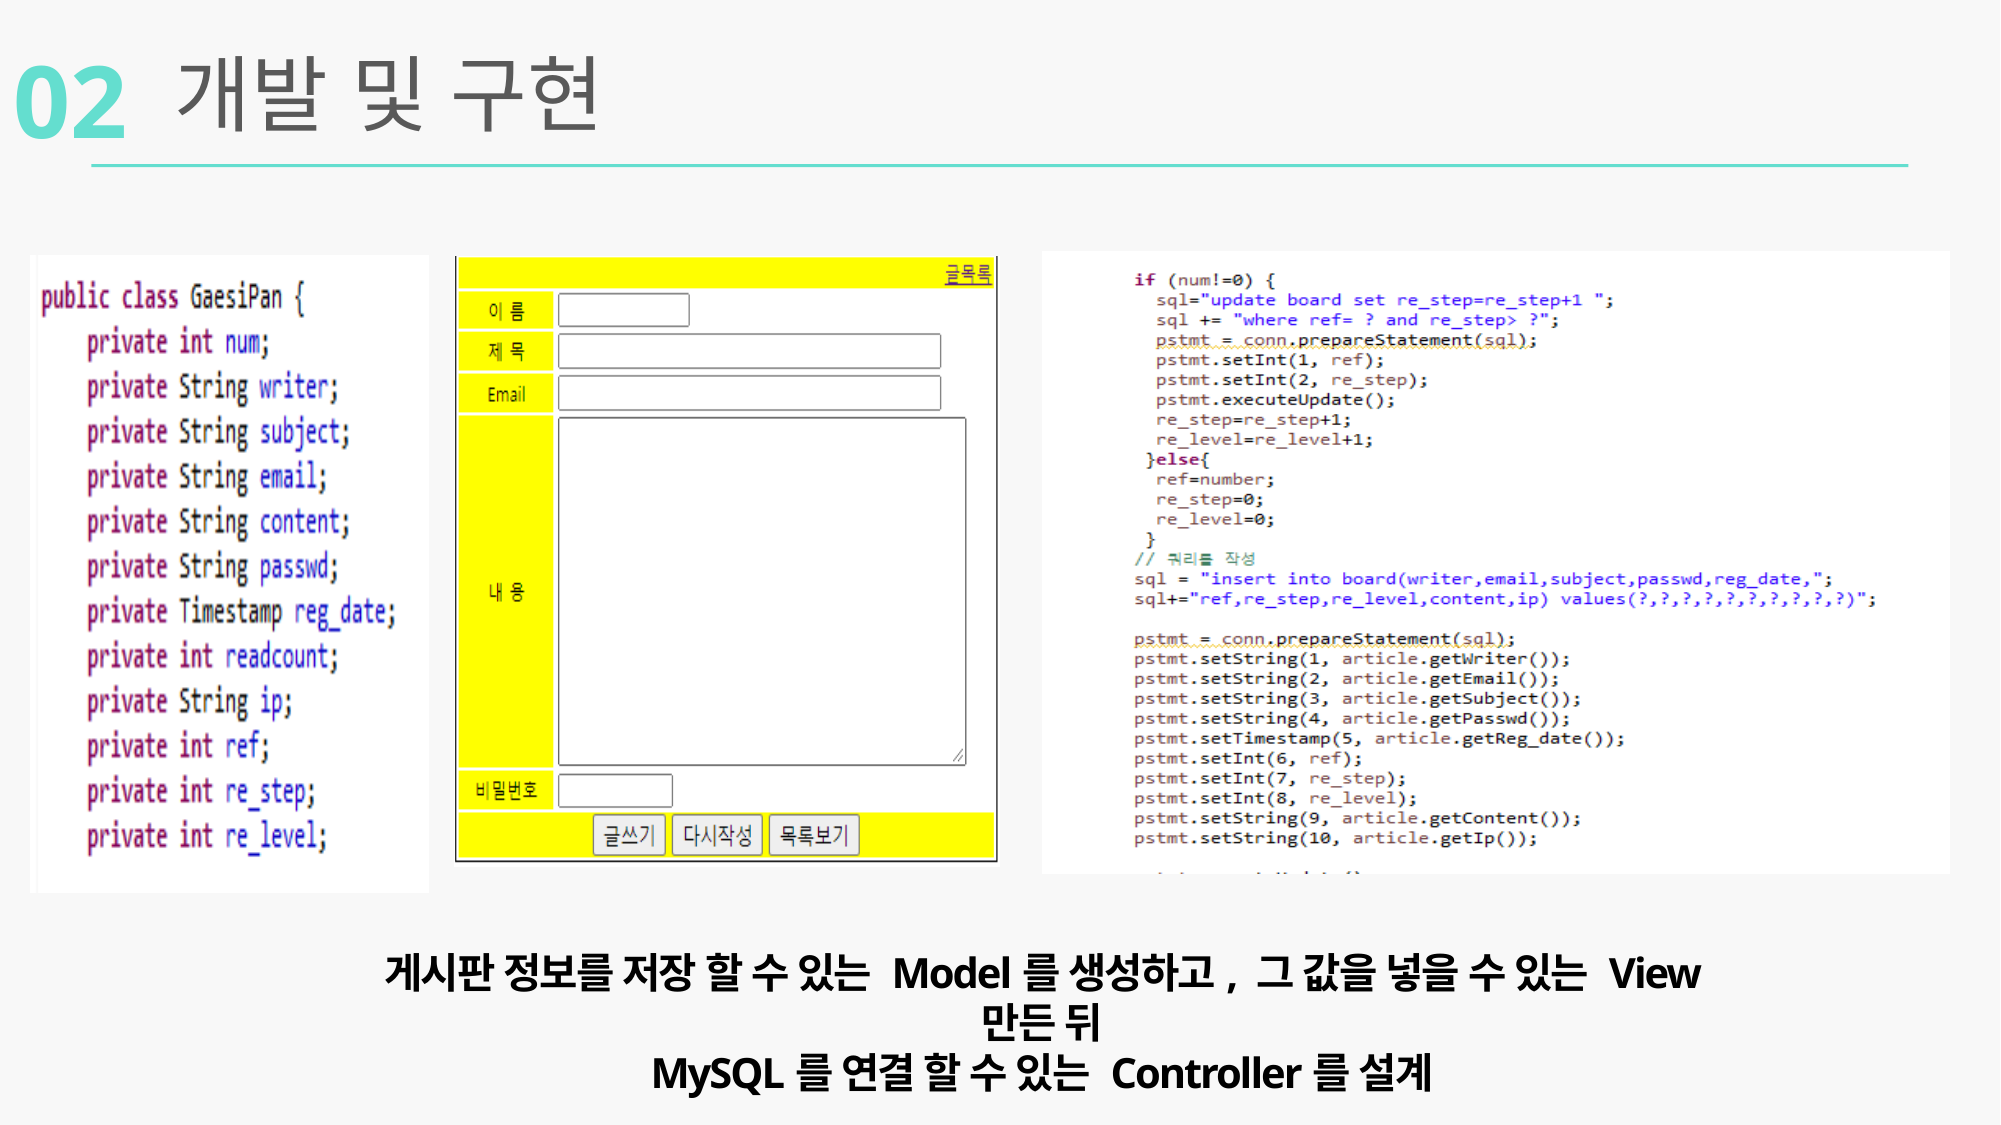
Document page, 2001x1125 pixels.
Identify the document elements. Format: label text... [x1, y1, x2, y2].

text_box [0, 30, 1909, 168]
text_box 게시판 정보를 저장 할 수 있는 Model를 생성하고, 그 값을 넣을 수 있는 View 만든 뒤 MySQL를 연결 할 수 있는 Controller를 설계 [339, 939, 1745, 1105]
picture [30, 255, 429, 893]
picture [454, 256, 1000, 867]
picture [1042, 251, 1950, 874]
